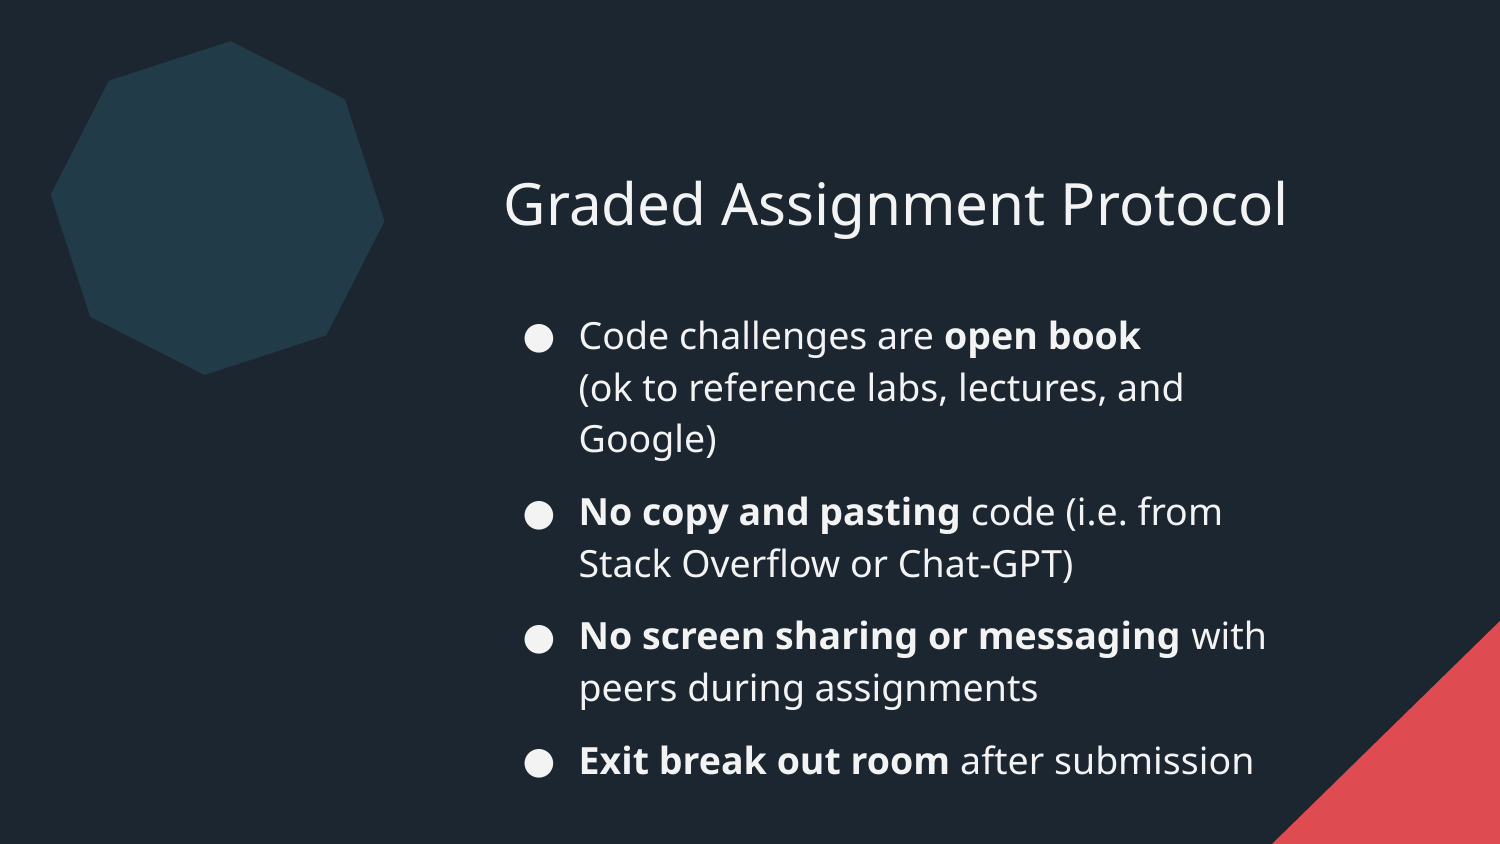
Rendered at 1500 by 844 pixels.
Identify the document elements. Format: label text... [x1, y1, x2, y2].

text_box [50, 41, 385, 375]
text_box [1272, 620, 1500, 844]
text_box Graded Assignment Protocol Code challenges are open book (ok to reference labs, lectures, and Google) No copy and pasting code (i.e. from Stack Overflow or Chat-GPT) No screen sharing or messaging with peers during assignments Exit break out room after submission [488, 151, 1333, 797]
